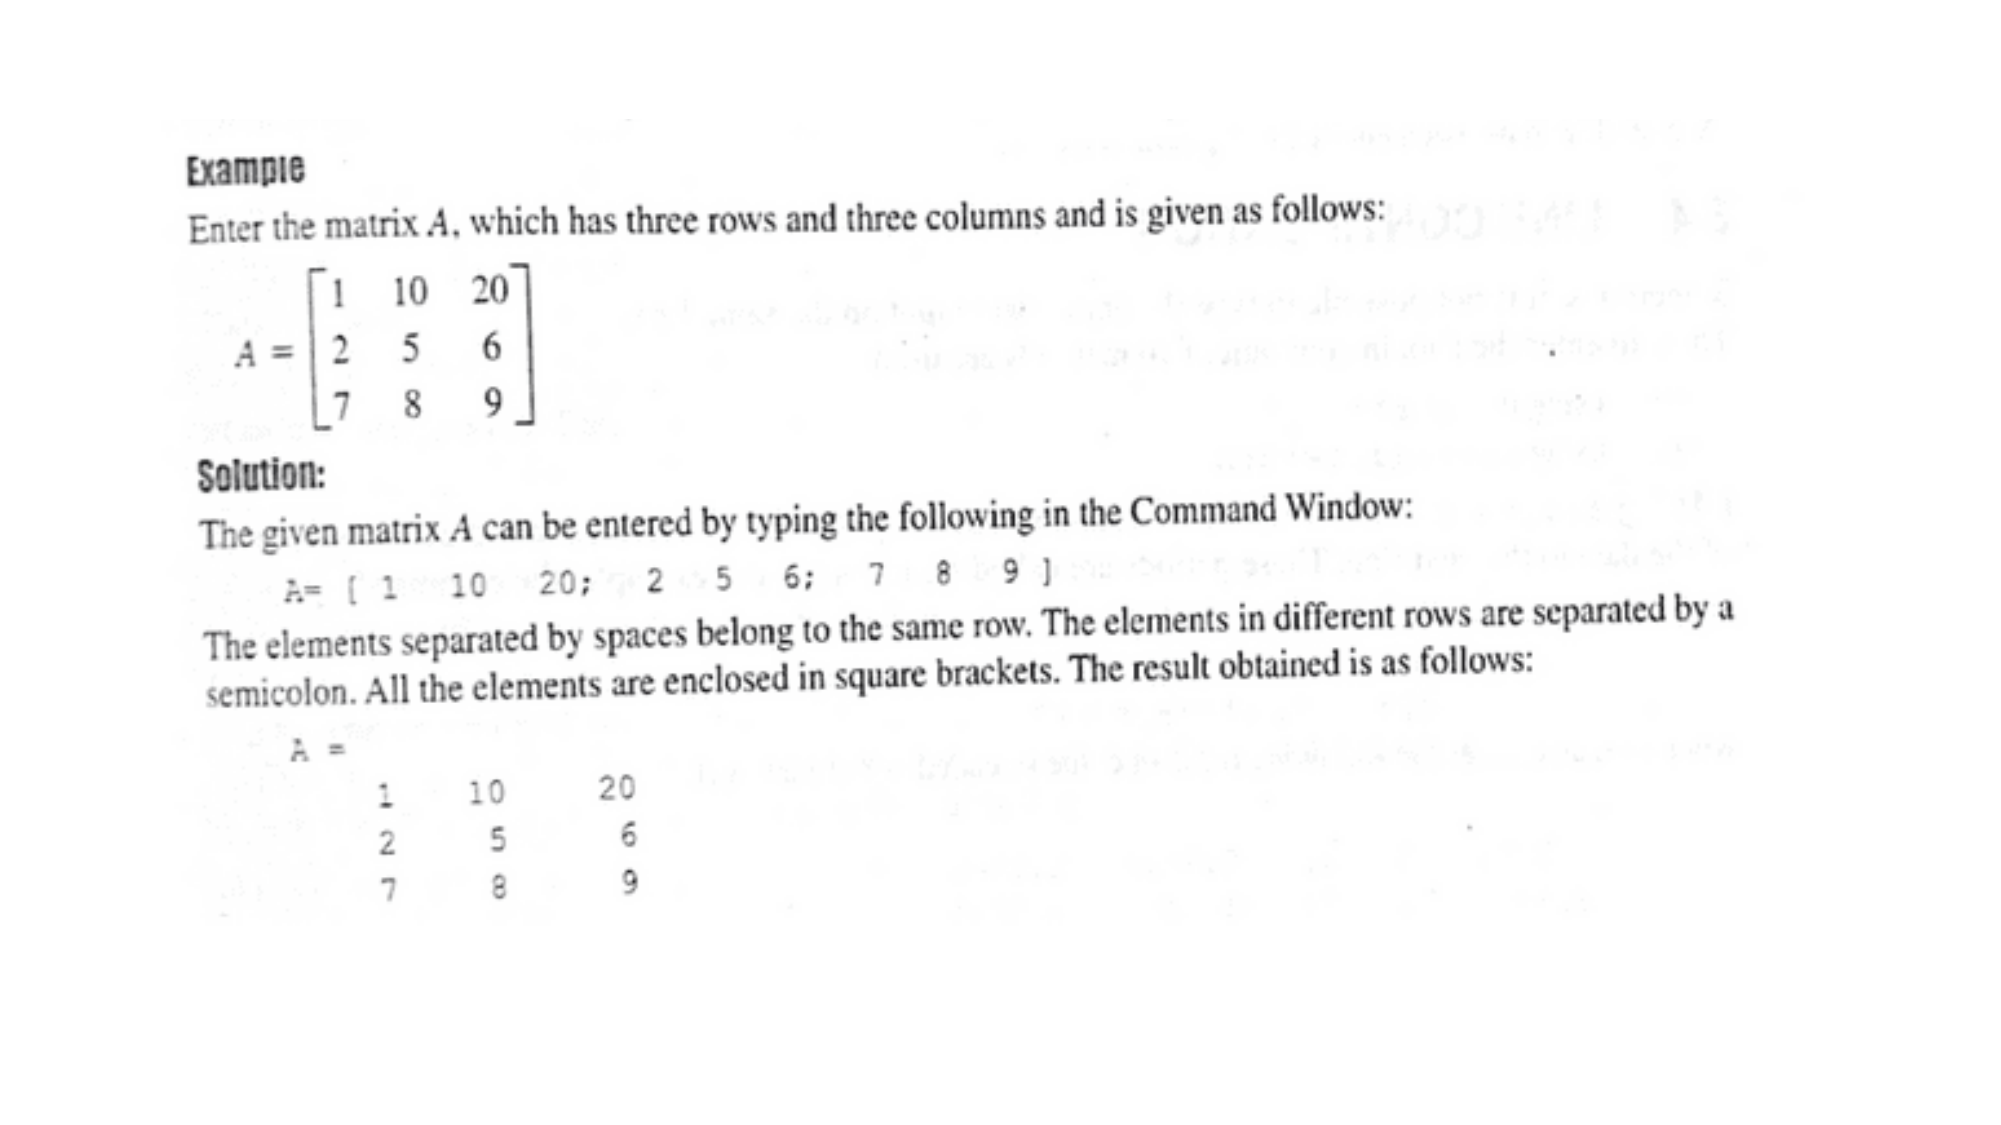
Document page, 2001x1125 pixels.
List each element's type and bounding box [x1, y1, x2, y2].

picture [137, 119, 1817, 982]
